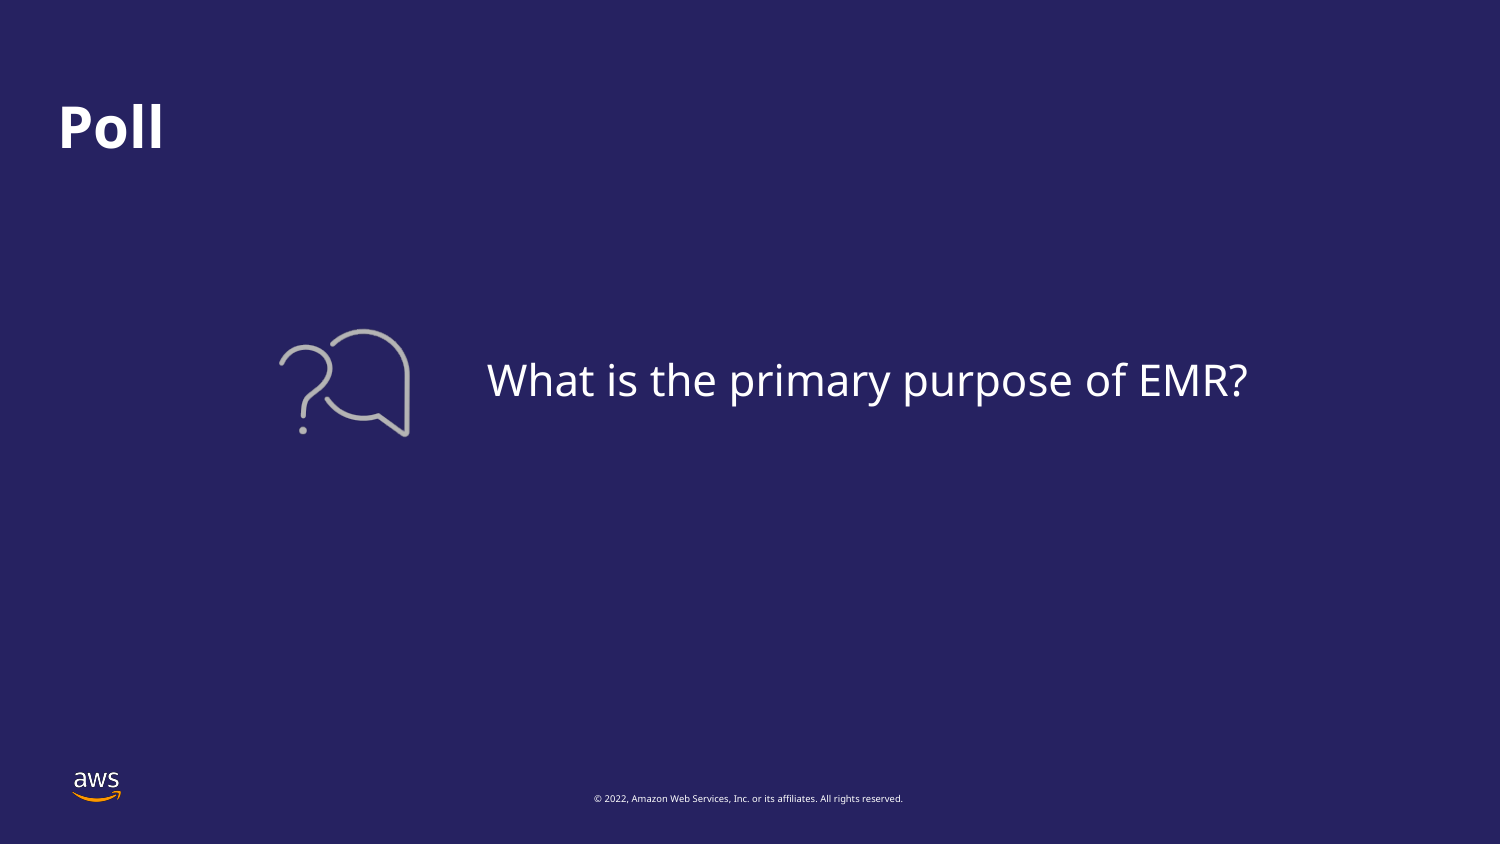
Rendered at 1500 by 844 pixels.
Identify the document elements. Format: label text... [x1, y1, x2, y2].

title Poll [57, 44, 1443, 169]
list What is the primary purpose of EMR? [486, 351, 1412, 416]
picture [72, 772, 121, 802]
picture [278, 317, 412, 450]
